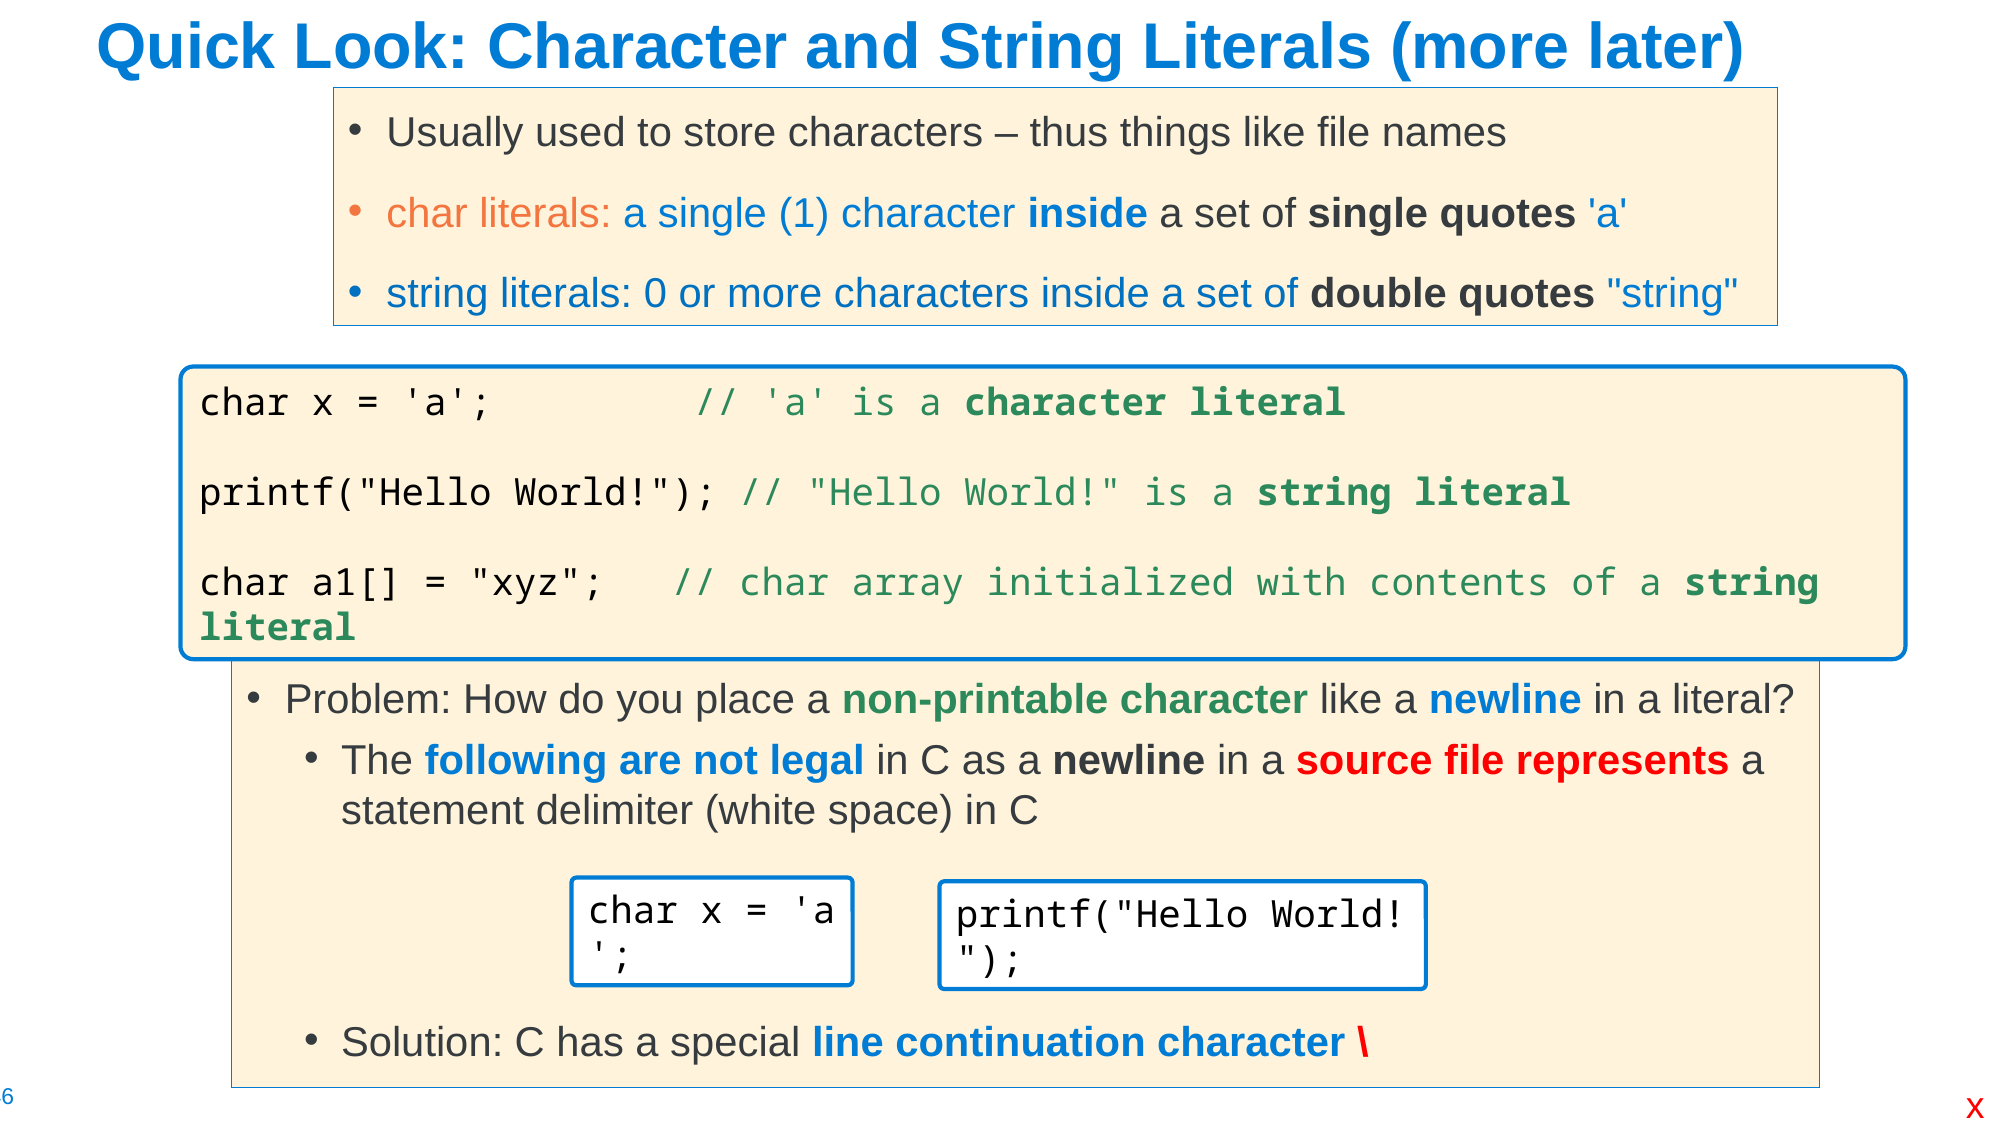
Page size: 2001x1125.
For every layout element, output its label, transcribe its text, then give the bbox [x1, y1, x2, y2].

text_box char x = 'a'; // 'a' is a character literal printf("Hello World!"); // "Hello World!" is a string literal char a1[] = "xyz"; // char array initialized with contents of a string literal [180, 366, 1906, 660]
text_box Usually used to store characters – thus things like file names char literals: a single (1) character inside a set of single quotes 'a' string literals: 0 or more characters inside a set of double quotes "string" [333, 87, 1778, 326]
text_box x [1951, 1073, 2000, 1125]
text_box Problem: How do you place a non-printable character like a newline in a literal? The following are not legal in C as a newline in a source file represents a statement delimiter (white space) in C Solution: C has a special line continuation character \ [231, 660, 1820, 1088]
title Quick Look: Character and String Literals (more later) [81, 13, 1807, 91]
text_box printf("Hello World! "); [939, 881, 1426, 990]
text_box char x = 'a '; [571, 877, 853, 986]
